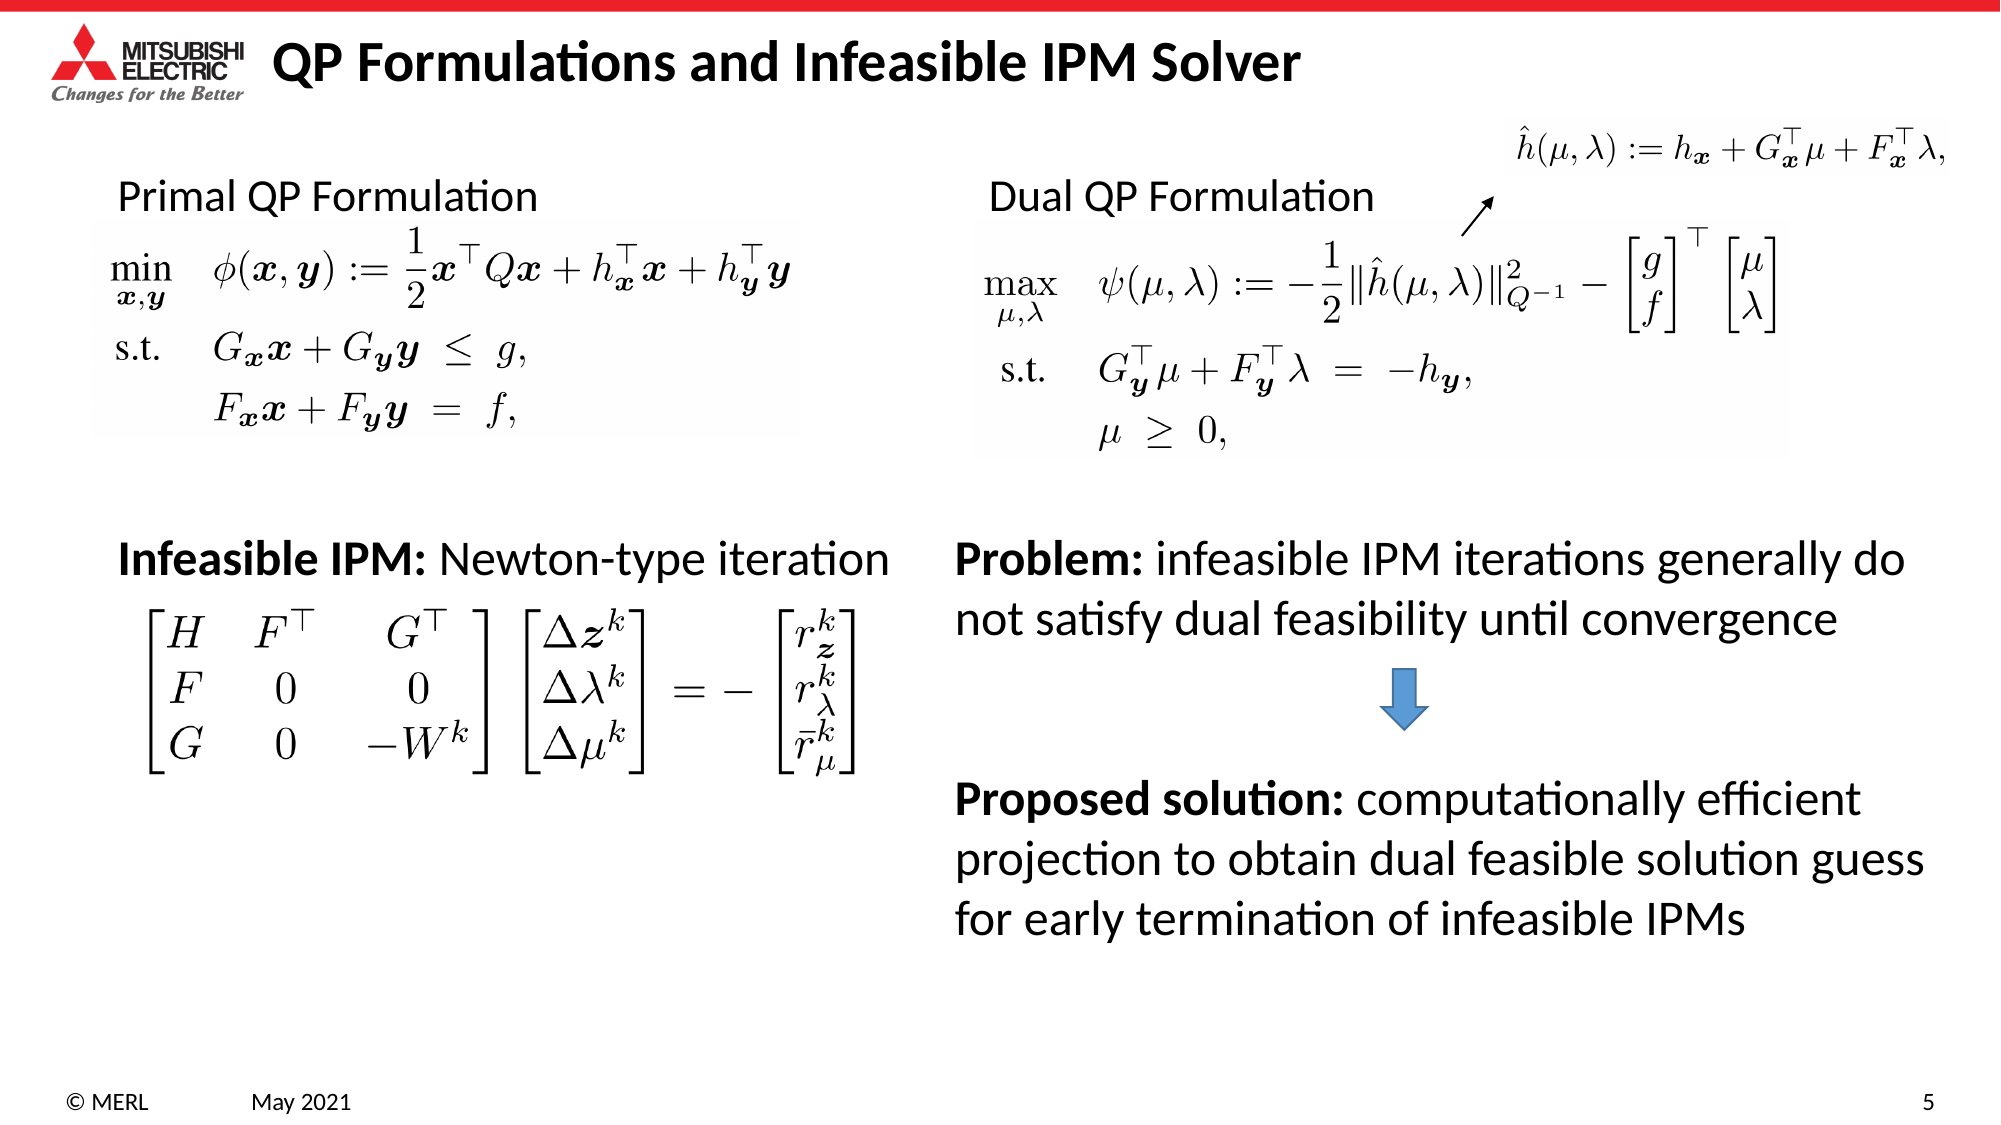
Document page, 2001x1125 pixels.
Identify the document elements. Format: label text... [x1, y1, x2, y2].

text_box Dual QP Formulation [974, 158, 1667, 219]
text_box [1461, 196, 1494, 236]
picture [92, 219, 800, 437]
text_box [1379, 668, 1430, 732]
picture [51, 23, 244, 103]
picture [129, 600, 871, 790]
slide_number 5 [1850, 1081, 1950, 1120]
text_box Primal QP Formulation [102, 158, 795, 219]
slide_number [235, 1081, 1506, 1119]
text_box Infeasible IPM: Newton-type iteration [102, 517, 939, 593]
text_box Problem: infeasible IPM iterations generally do not satisfy dual feasibility until convergence Proposed solution: computationally efficient projection to obtain dual feasible solution guess for early termination of infeasible IPMs [939, 517, 1984, 953]
title QP Formulations and Infeasible IPM Solver [258, 22, 1950, 103]
picture [1505, 118, 1950, 175]
picture [974, 219, 1789, 458]
